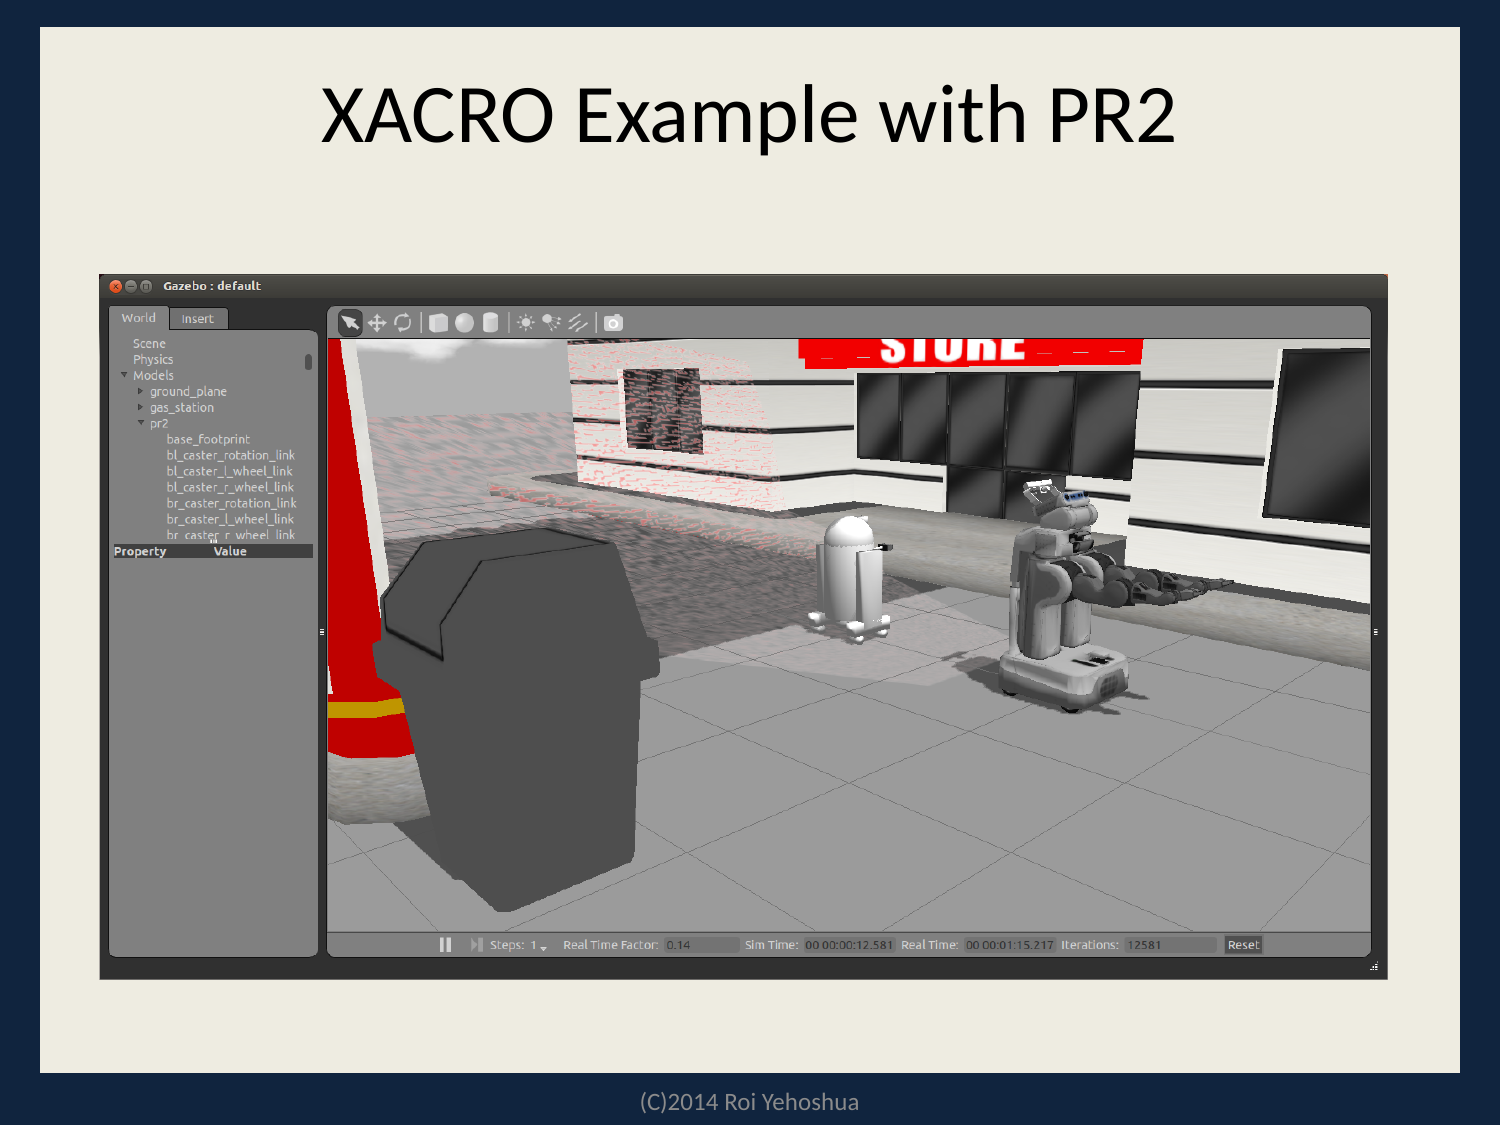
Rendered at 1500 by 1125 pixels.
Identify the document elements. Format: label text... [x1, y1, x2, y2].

picture [99, 274, 1388, 980]
title XACRO Example with PR2 [37, 31, 1463, 188]
footer (C)2014 Roi Yehoshua [512, 1074, 988, 1125]
